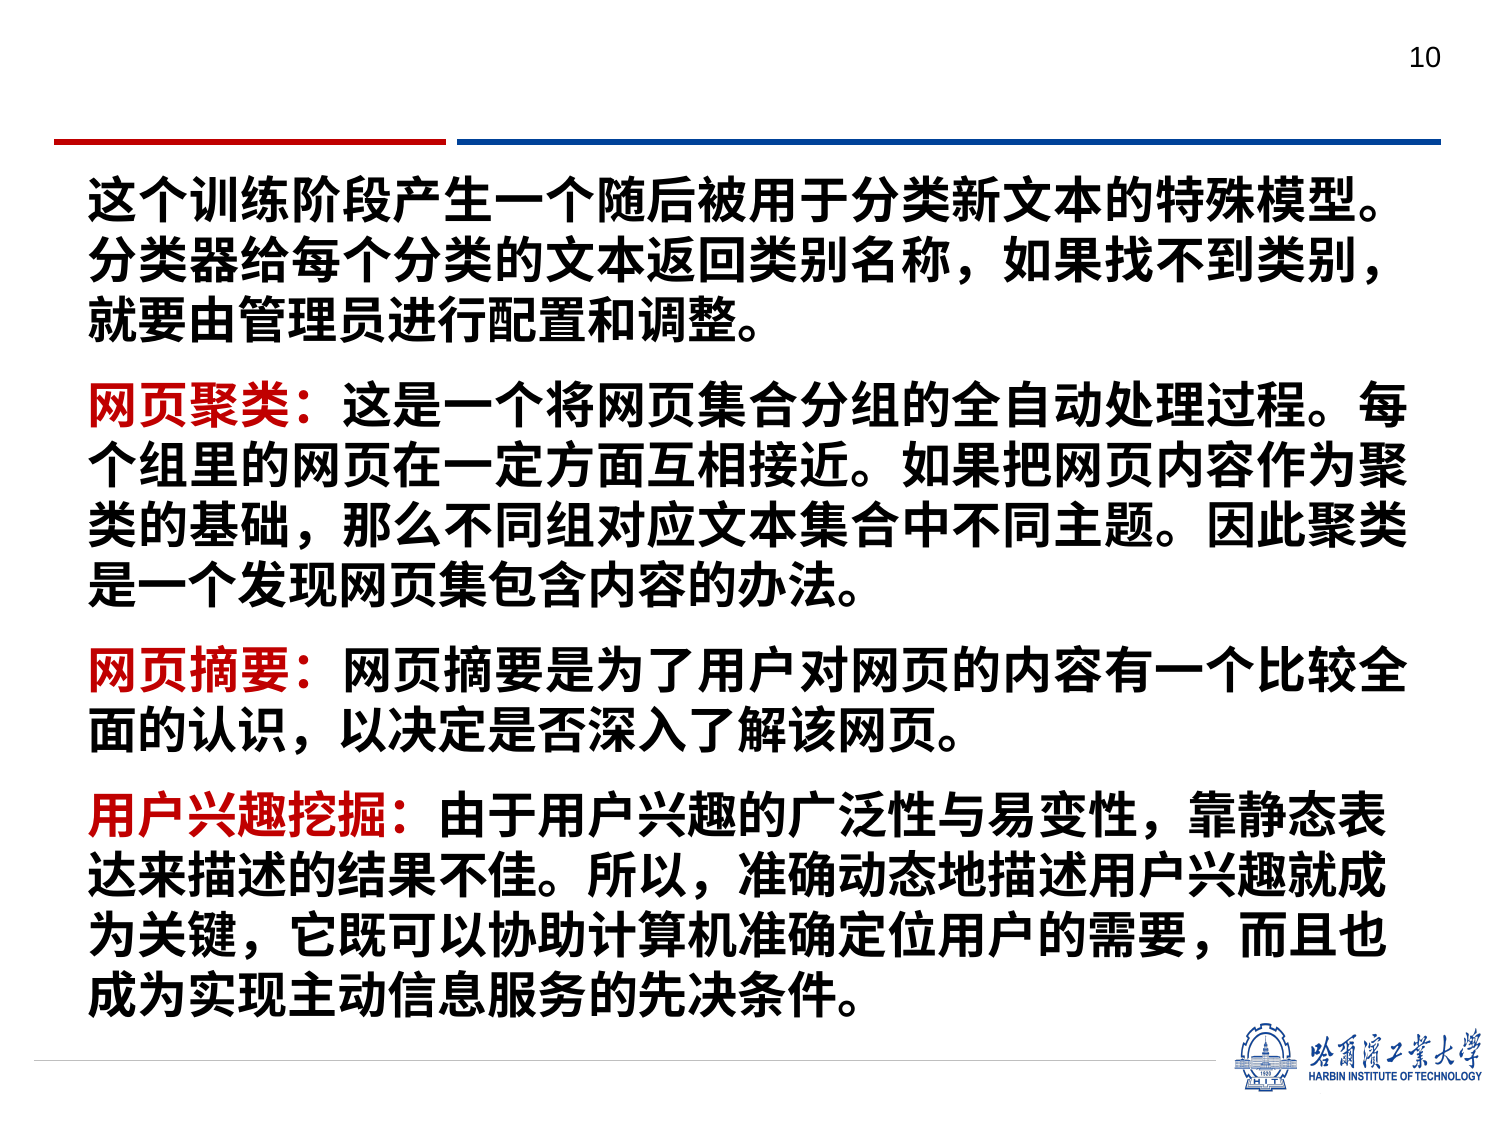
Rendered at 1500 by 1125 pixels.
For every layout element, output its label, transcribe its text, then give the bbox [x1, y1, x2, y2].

text_box 10 [1364, 31, 1457, 110]
text_box [37, 137, 1375, 198]
text_box 这个训练阶段产生一个随后被用于分类新文本的特殊模型。分类器给每个分类的文本返回类别名称，如果找不到类别，就要由管理员进行配置和调整。 网页聚类：这是一个将网页集合分组的全自动处理过程。每个组里的网页在一定方面互相接近。如果把网页内容作为聚类的基础，那么不同组对应文本集合中不同主题。因此聚类是一个发现网页集包含内容的办法。 网页摘要：网页摘要是为了用户对网页的内容有一个比较全面的认识，以决定是否深入了解该网页。 用户兴趣挖掘：由于用户兴趣的广泛性与易变性，靠静态表达来描述的结果不佳。所以，准确动态地描述用户兴趣就成为关键，它既可以协助计算机准确定位用户的需要，而且也成为实现主动信息服务的先决条件。 [73, 161, 1424, 1031]
picture [1204, 1023, 1482, 1094]
